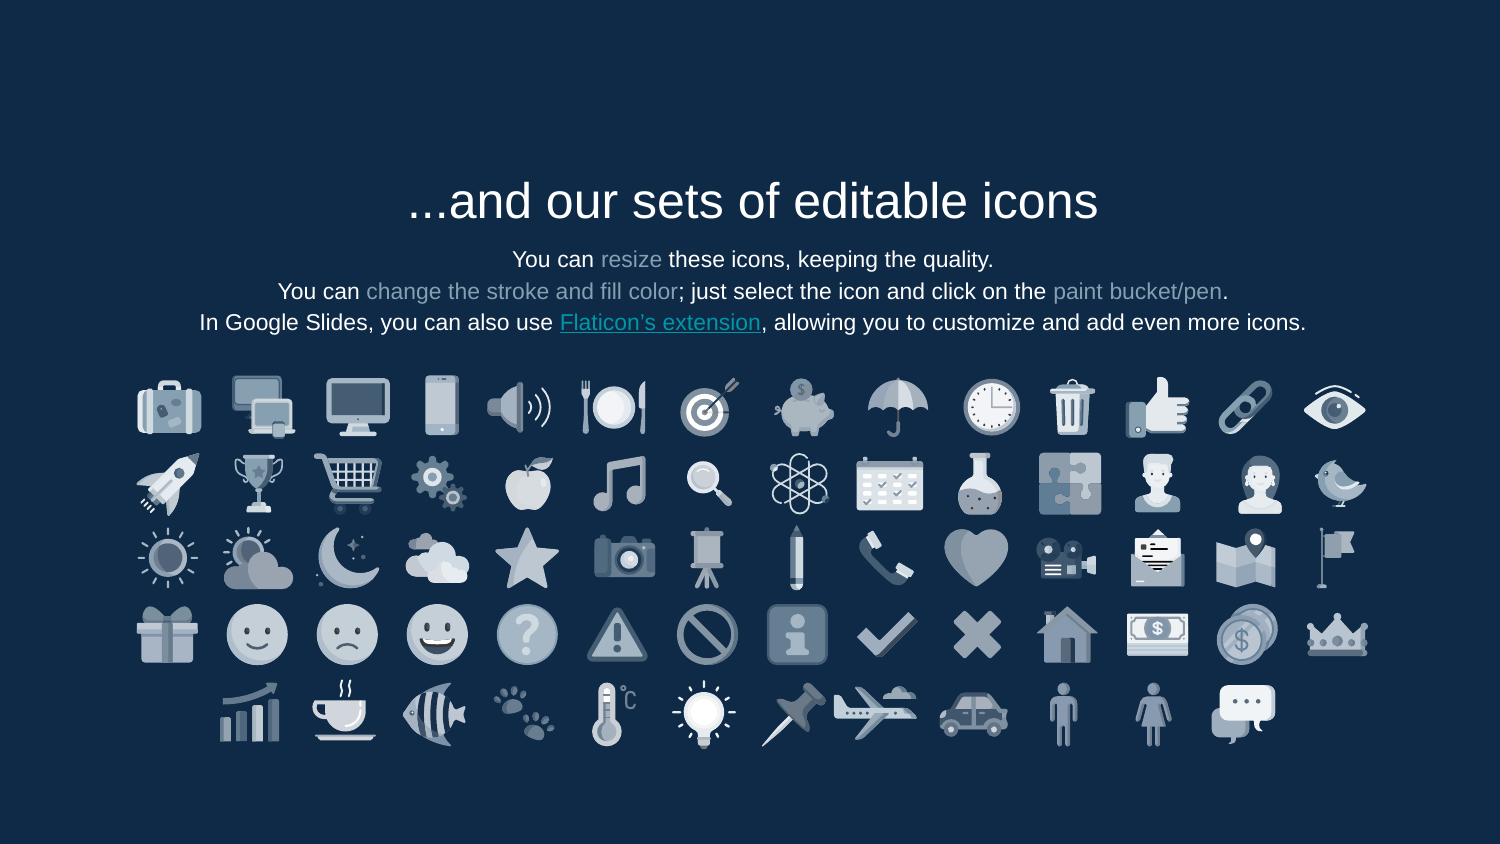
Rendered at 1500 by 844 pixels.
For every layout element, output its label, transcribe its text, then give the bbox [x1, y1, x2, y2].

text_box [402, 603, 468, 666]
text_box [402, 682, 466, 747]
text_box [671, 679, 737, 750]
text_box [308, 679, 377, 741]
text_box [136, 453, 200, 517]
text_box [1152, 529, 1165, 535]
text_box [222, 603, 288, 666]
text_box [1036, 537, 1097, 579]
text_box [219, 682, 280, 742]
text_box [505, 457, 554, 511]
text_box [963, 378, 1021, 436]
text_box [493, 685, 556, 741]
text_box [1169, 552, 1181, 560]
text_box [1049, 682, 1078, 747]
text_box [1036, 606, 1099, 663]
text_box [856, 611, 919, 658]
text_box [231, 375, 296, 440]
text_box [222, 526, 294, 590]
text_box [790, 525, 804, 591]
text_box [761, 682, 827, 747]
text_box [1038, 452, 1102, 515]
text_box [1211, 684, 1276, 745]
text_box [494, 603, 559, 666]
text_box [953, 610, 1002, 659]
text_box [1214, 603, 1281, 666]
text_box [773, 378, 834, 437]
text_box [953, 452, 1004, 515]
text_box [1181, 553, 1185, 587]
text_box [857, 530, 915, 586]
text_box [404, 532, 471, 584]
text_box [685, 460, 733, 507]
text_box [311, 527, 380, 589]
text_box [137, 379, 202, 435]
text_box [411, 455, 468, 512]
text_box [1134, 453, 1181, 513]
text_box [768, 452, 830, 515]
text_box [234, 454, 284, 513]
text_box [136, 606, 199, 663]
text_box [867, 376, 929, 438]
text_box [1131, 553, 1181, 587]
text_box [1126, 613, 1189, 656]
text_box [313, 453, 383, 516]
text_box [944, 529, 1009, 587]
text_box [581, 380, 646, 435]
text_box [1177, 537, 1181, 554]
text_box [690, 526, 724, 589]
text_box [1316, 527, 1355, 589]
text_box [1217, 379, 1274, 435]
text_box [1303, 384, 1367, 430]
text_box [494, 527, 560, 589]
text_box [326, 378, 391, 437]
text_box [1305, 612, 1369, 657]
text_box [1216, 528, 1276, 588]
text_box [1314, 460, 1367, 508]
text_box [939, 692, 1009, 737]
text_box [594, 534, 656, 578]
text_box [833, 685, 917, 740]
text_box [856, 456, 924, 511]
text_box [590, 682, 637, 747]
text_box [1125, 376, 1191, 438]
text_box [425, 375, 460, 436]
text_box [680, 377, 740, 437]
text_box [1049, 378, 1096, 435]
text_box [674, 603, 739, 666]
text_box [766, 603, 829, 666]
text_box [1140, 544, 1147, 550]
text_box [585, 607, 650, 662]
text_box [312, 603, 378, 666]
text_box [136, 527, 199, 589]
text_box [1134, 552, 1146, 560]
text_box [487, 381, 554, 433]
text_box [1134, 538, 1177, 560]
list You can resize these icons, keeping the quality. You can change the stroke and fill color; just select the icon and click on the paint bucket/pen. In Google Slides, you can also use Flaticon’s extension, allowing you to customize and add even more icons. [135, 264, 1371, 344]
title ...and our sets of editable icons [175, 153, 1332, 233]
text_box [591, 455, 646, 512]
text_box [1134, 682, 1173, 747]
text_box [1238, 455, 1282, 514]
